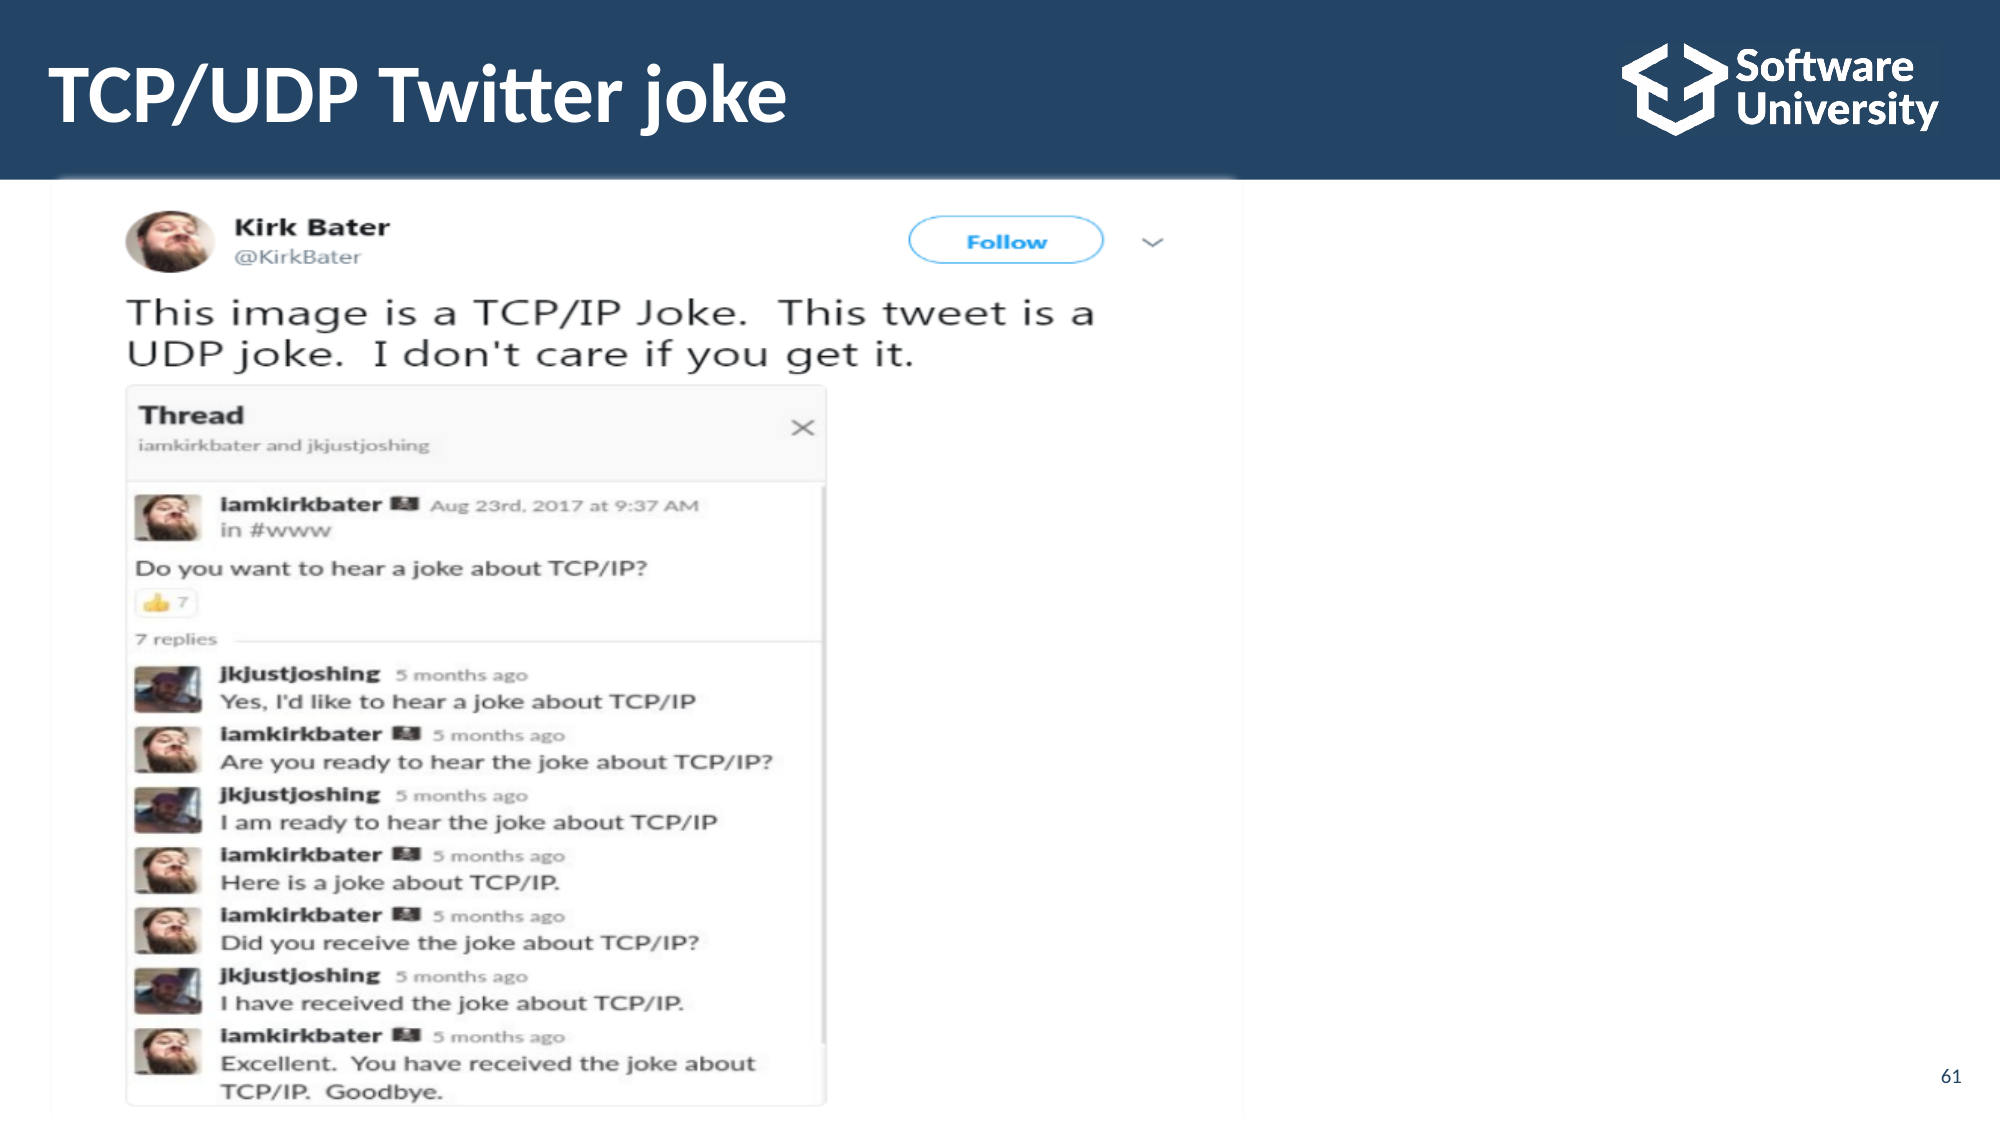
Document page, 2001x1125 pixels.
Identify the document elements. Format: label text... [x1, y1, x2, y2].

picture [1622, 43, 1939, 136]
picture [49, 171, 1245, 1125]
title TCP/UDP Twitter joke [31, 16, 1591, 162]
slide_number 61 [1897, 1049, 1968, 1101]
